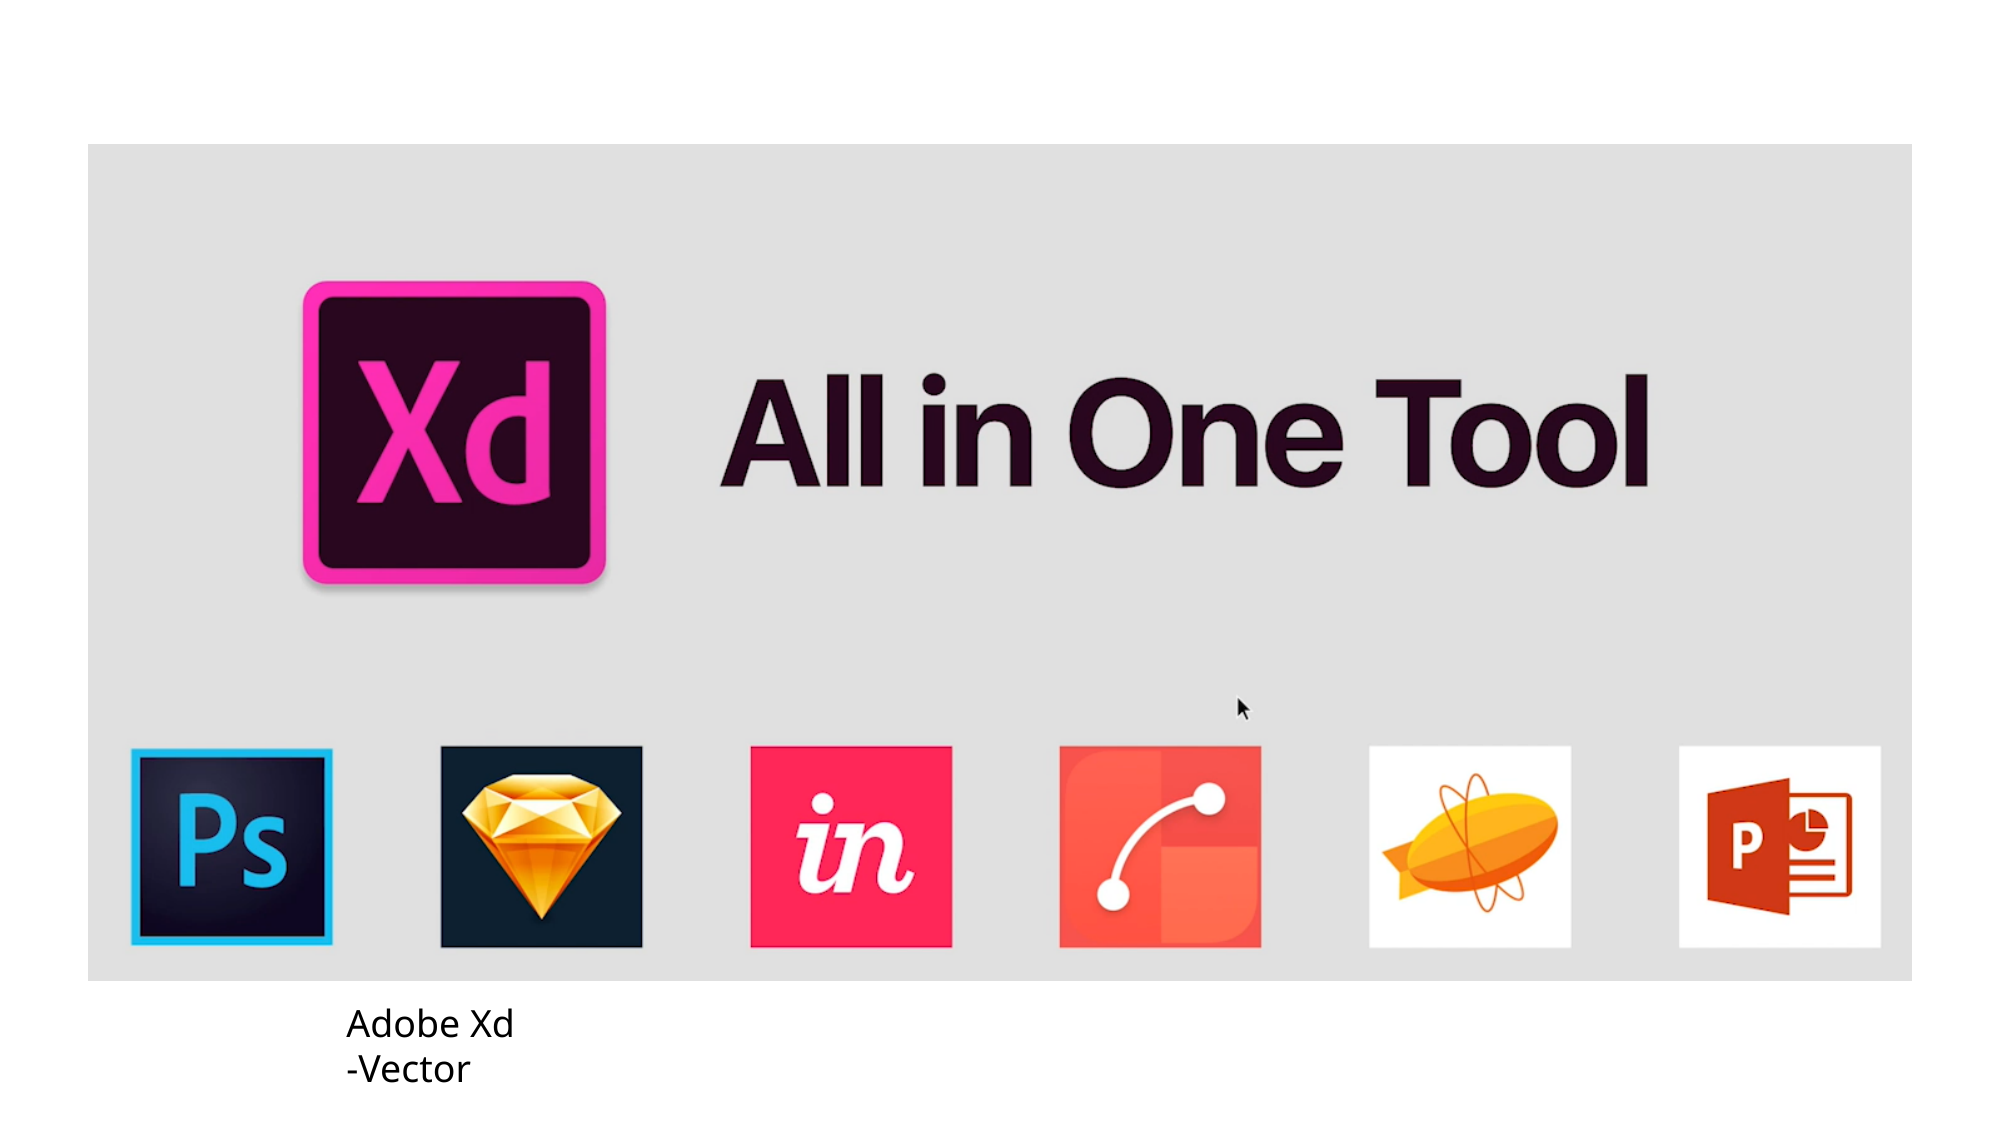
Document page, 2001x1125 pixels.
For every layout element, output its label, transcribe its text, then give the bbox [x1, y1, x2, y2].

picture [88, 144, 1912, 981]
text_box Adobe Xd -Vector [331, 992, 1262, 1097]
